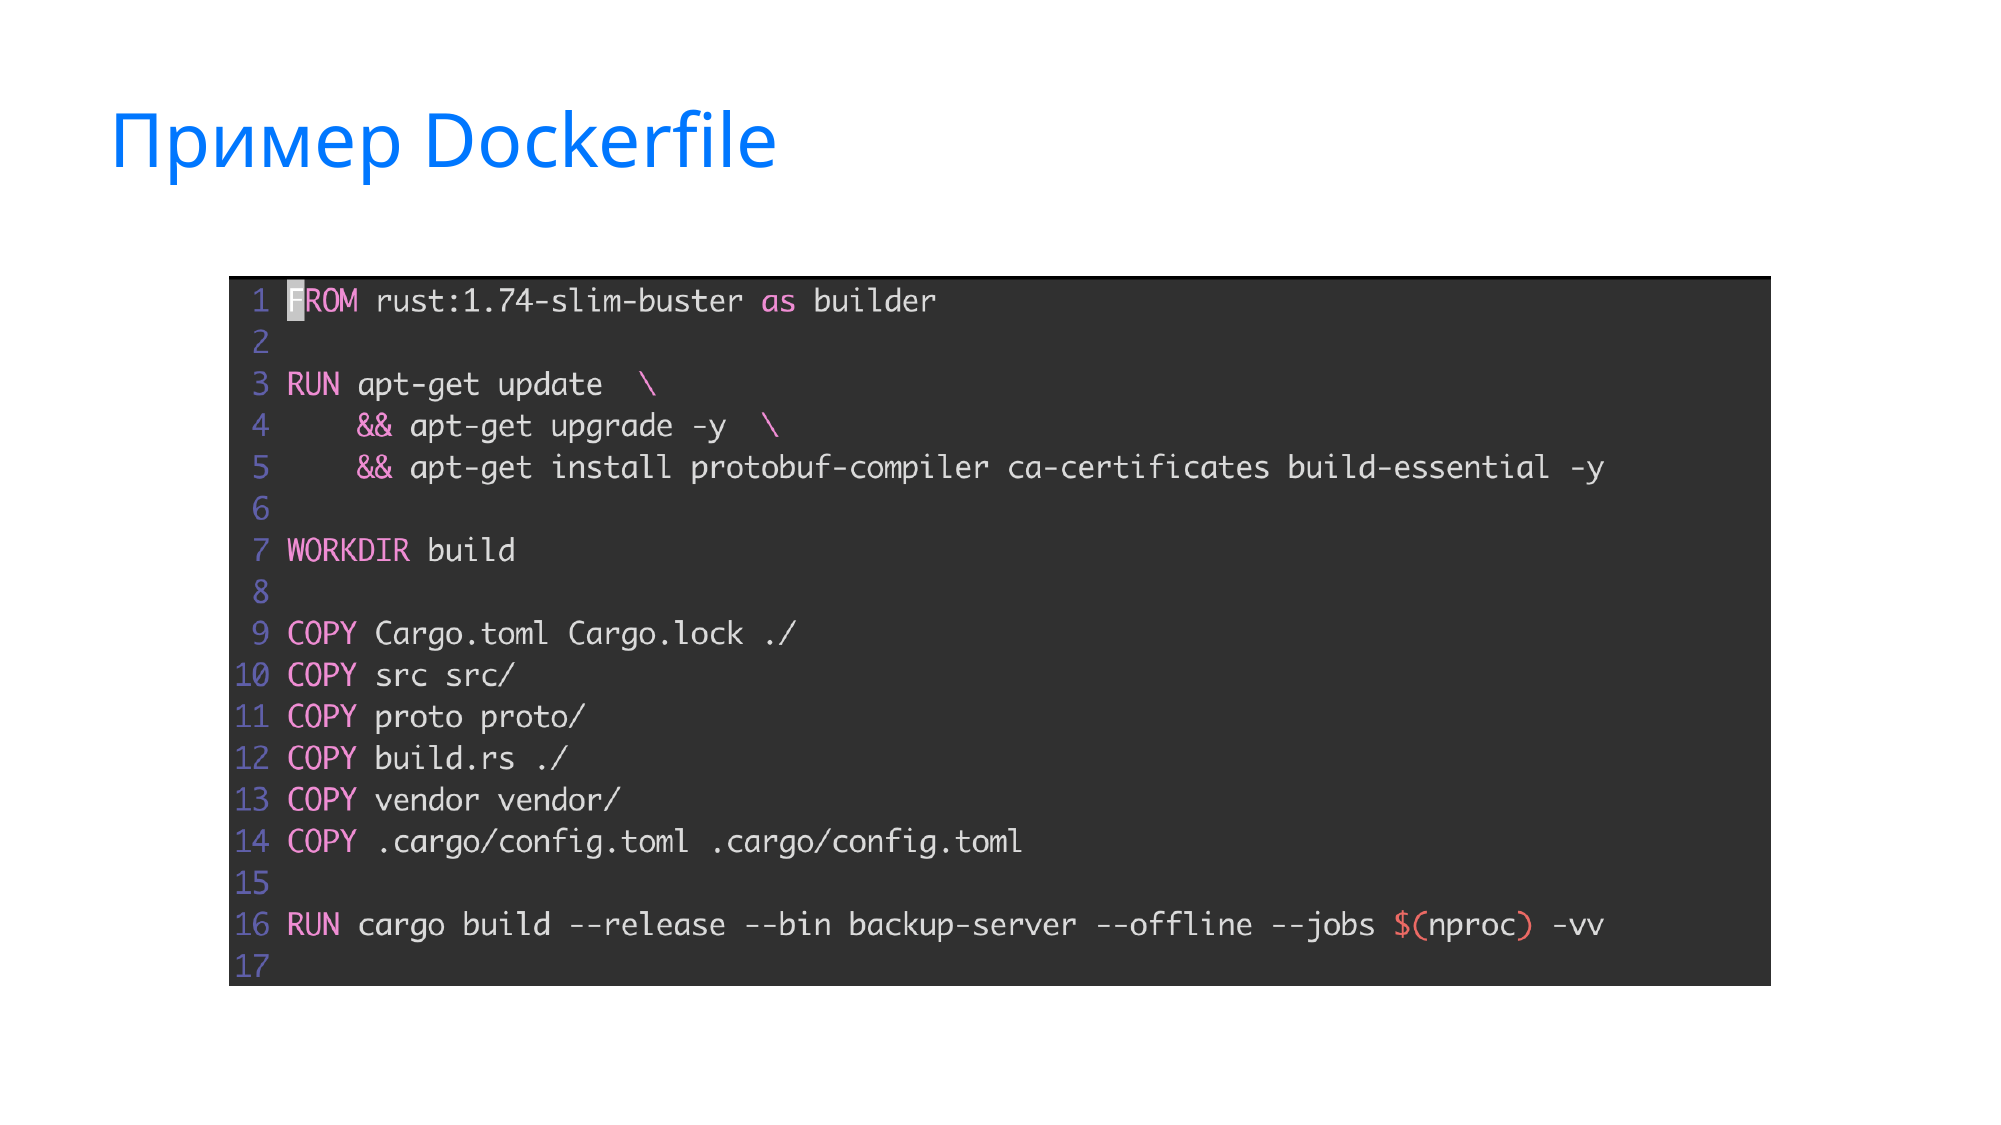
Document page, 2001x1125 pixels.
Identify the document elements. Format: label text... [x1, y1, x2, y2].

picture [228, 276, 1772, 986]
title Пример Dockerfile [109, 102, 1891, 210]
